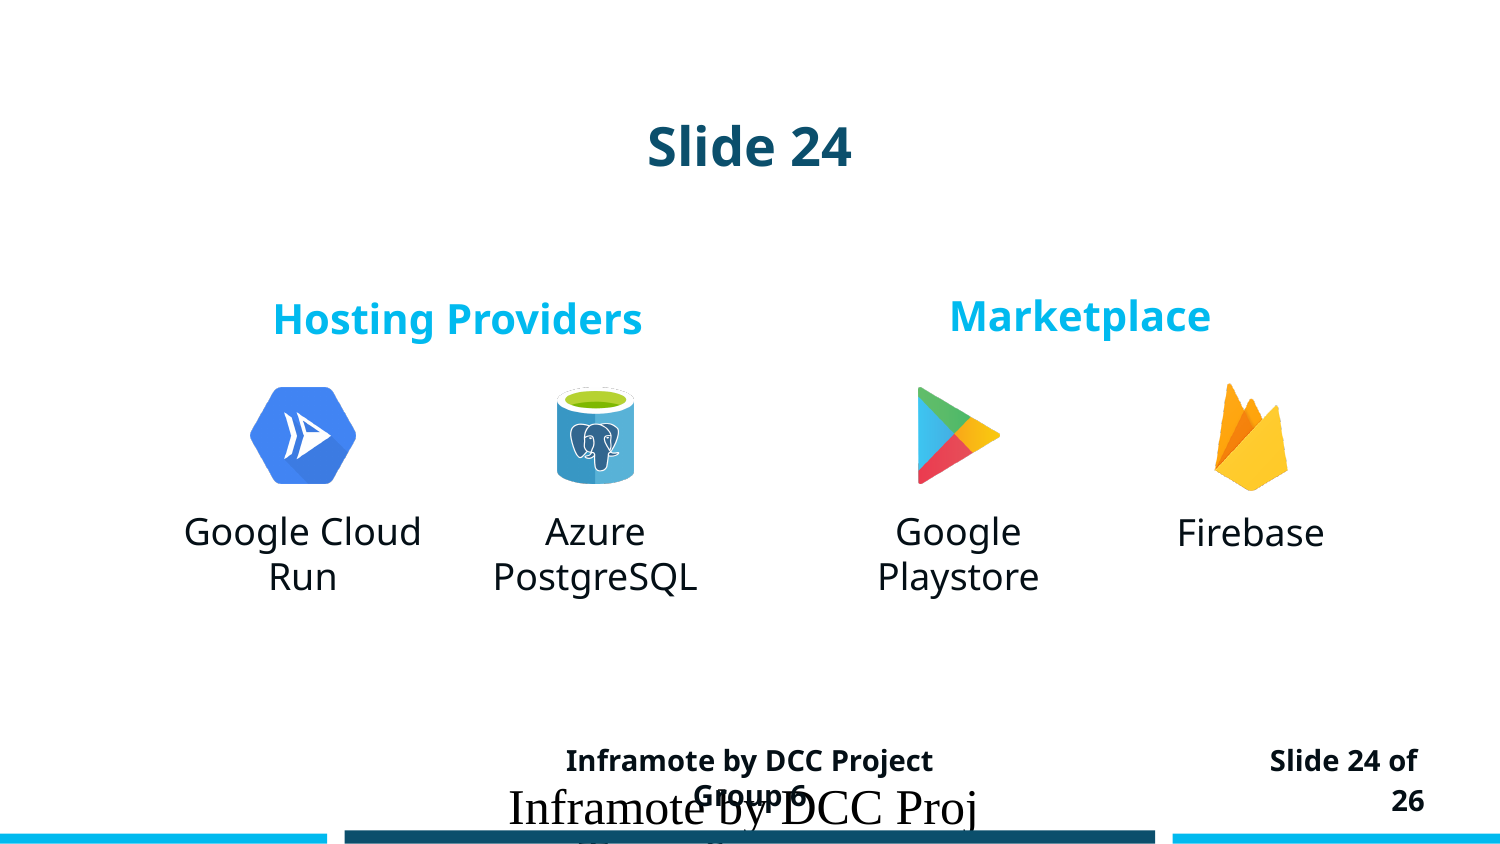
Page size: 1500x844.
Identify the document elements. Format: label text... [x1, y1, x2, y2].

text_box [0, 833, 328, 844]
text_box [170, 289, 1330, 555]
text_box [1172, 833, 1500, 844]
text_box Slide <number> of 26 [1241, 742, 1425, 788]
text_box <slide-name> [107, 111, 1393, 188]
footer Inframote by DCC Project Team 6 [496, 782, 1004, 827]
text_box [344, 830, 1156, 844]
text_box Inframote by DCC Project Group 6 [524, 742, 975, 782]
